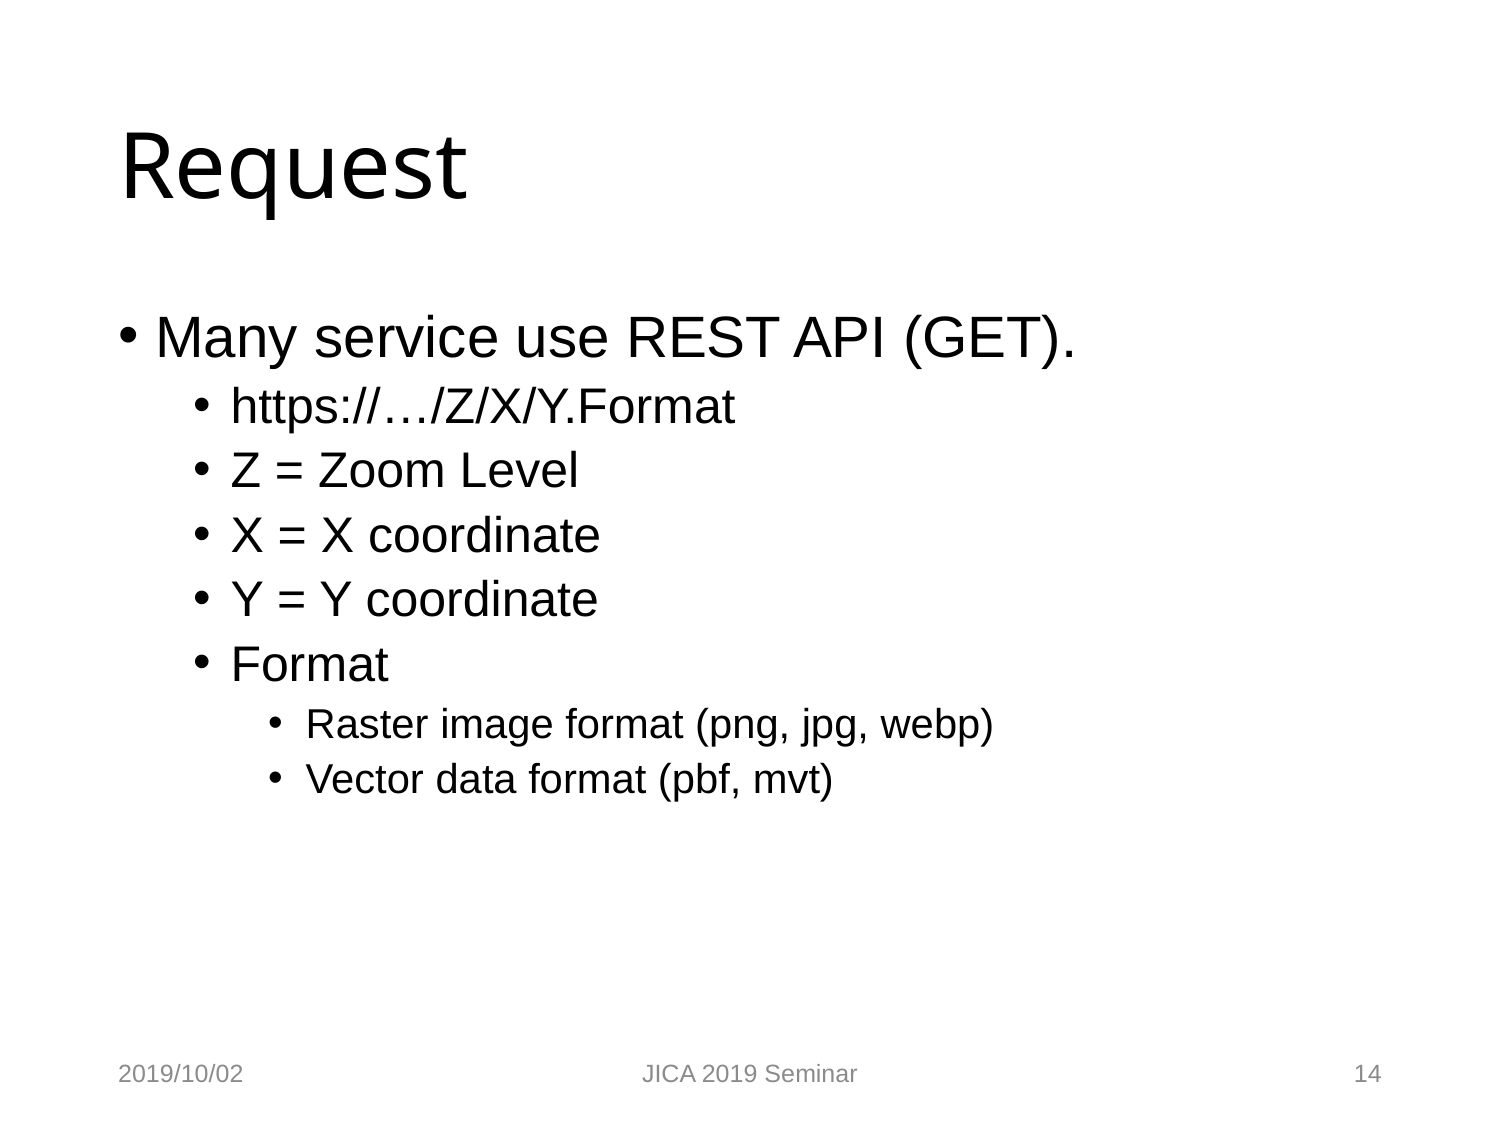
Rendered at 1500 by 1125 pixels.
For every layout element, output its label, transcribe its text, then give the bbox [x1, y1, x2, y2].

slide_number 14 [1059, 1042, 1397, 1103]
title Request [103, 59, 1397, 278]
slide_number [103, 1042, 441, 1103]
footer JICA 2019 Seminar [496, 1042, 1004, 1103]
list Many service use REST API (GET). https://…/Z/X/Y.Format Z = Zoom Level X = X coordinate Y = Y coordinate Format Raster image format (png, jpg, webp) Vector data format (pbf, mvt) [103, 299, 1397, 1014]
